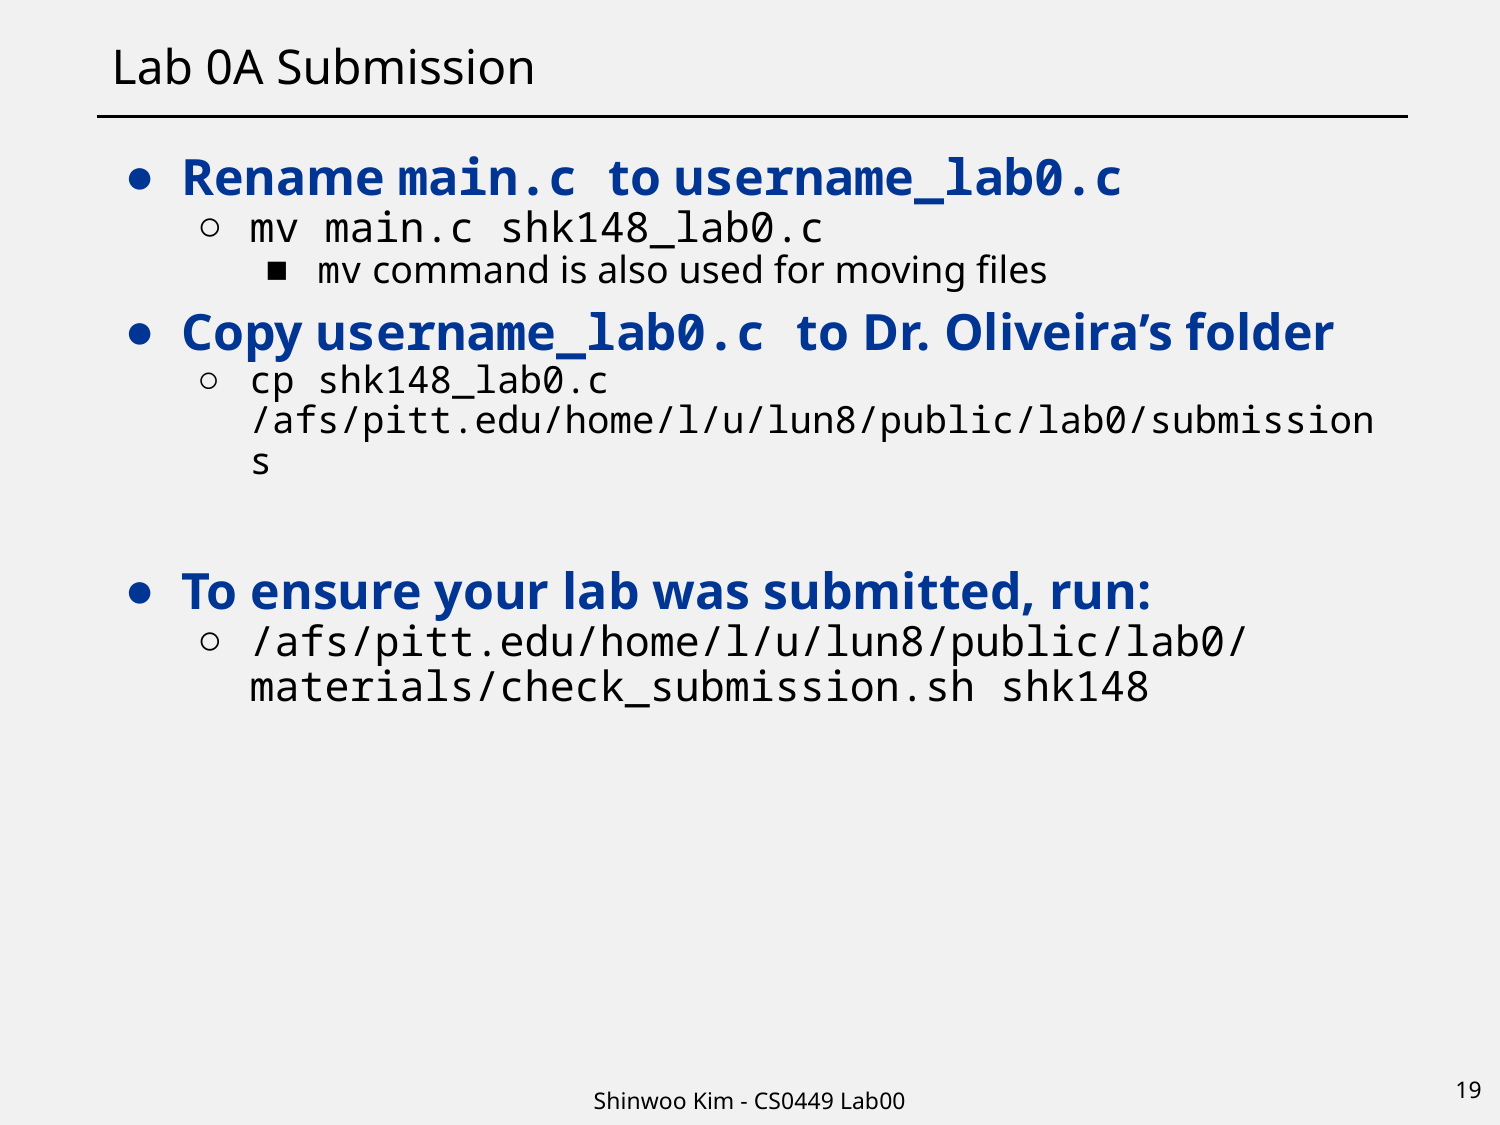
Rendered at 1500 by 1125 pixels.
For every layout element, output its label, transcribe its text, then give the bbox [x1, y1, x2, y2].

slide_number 19 [1343, 1060, 1500, 1125]
title Lab 0A Submission [93, 4, 1407, 114]
list Rename main.c to username_lab0.c mv main.c shk148_lab0.c mv command is also used for moving files Copy username_lab0.c to Dr. Oliveira’s folder cp shk148_lab0.c /afs/pitt.edu/home/l/u/lun8/public/lab0/submissions To ensure your lab was submitted, run: /afs/pitt.edu/home/l/u/lun8/public/lab0/materials/check_submission.sh shk148 [95, 134, 1407, 1038]
footer Shinwoo Kim - CS0449 Lab00 [496, 1065, 1004, 1125]
